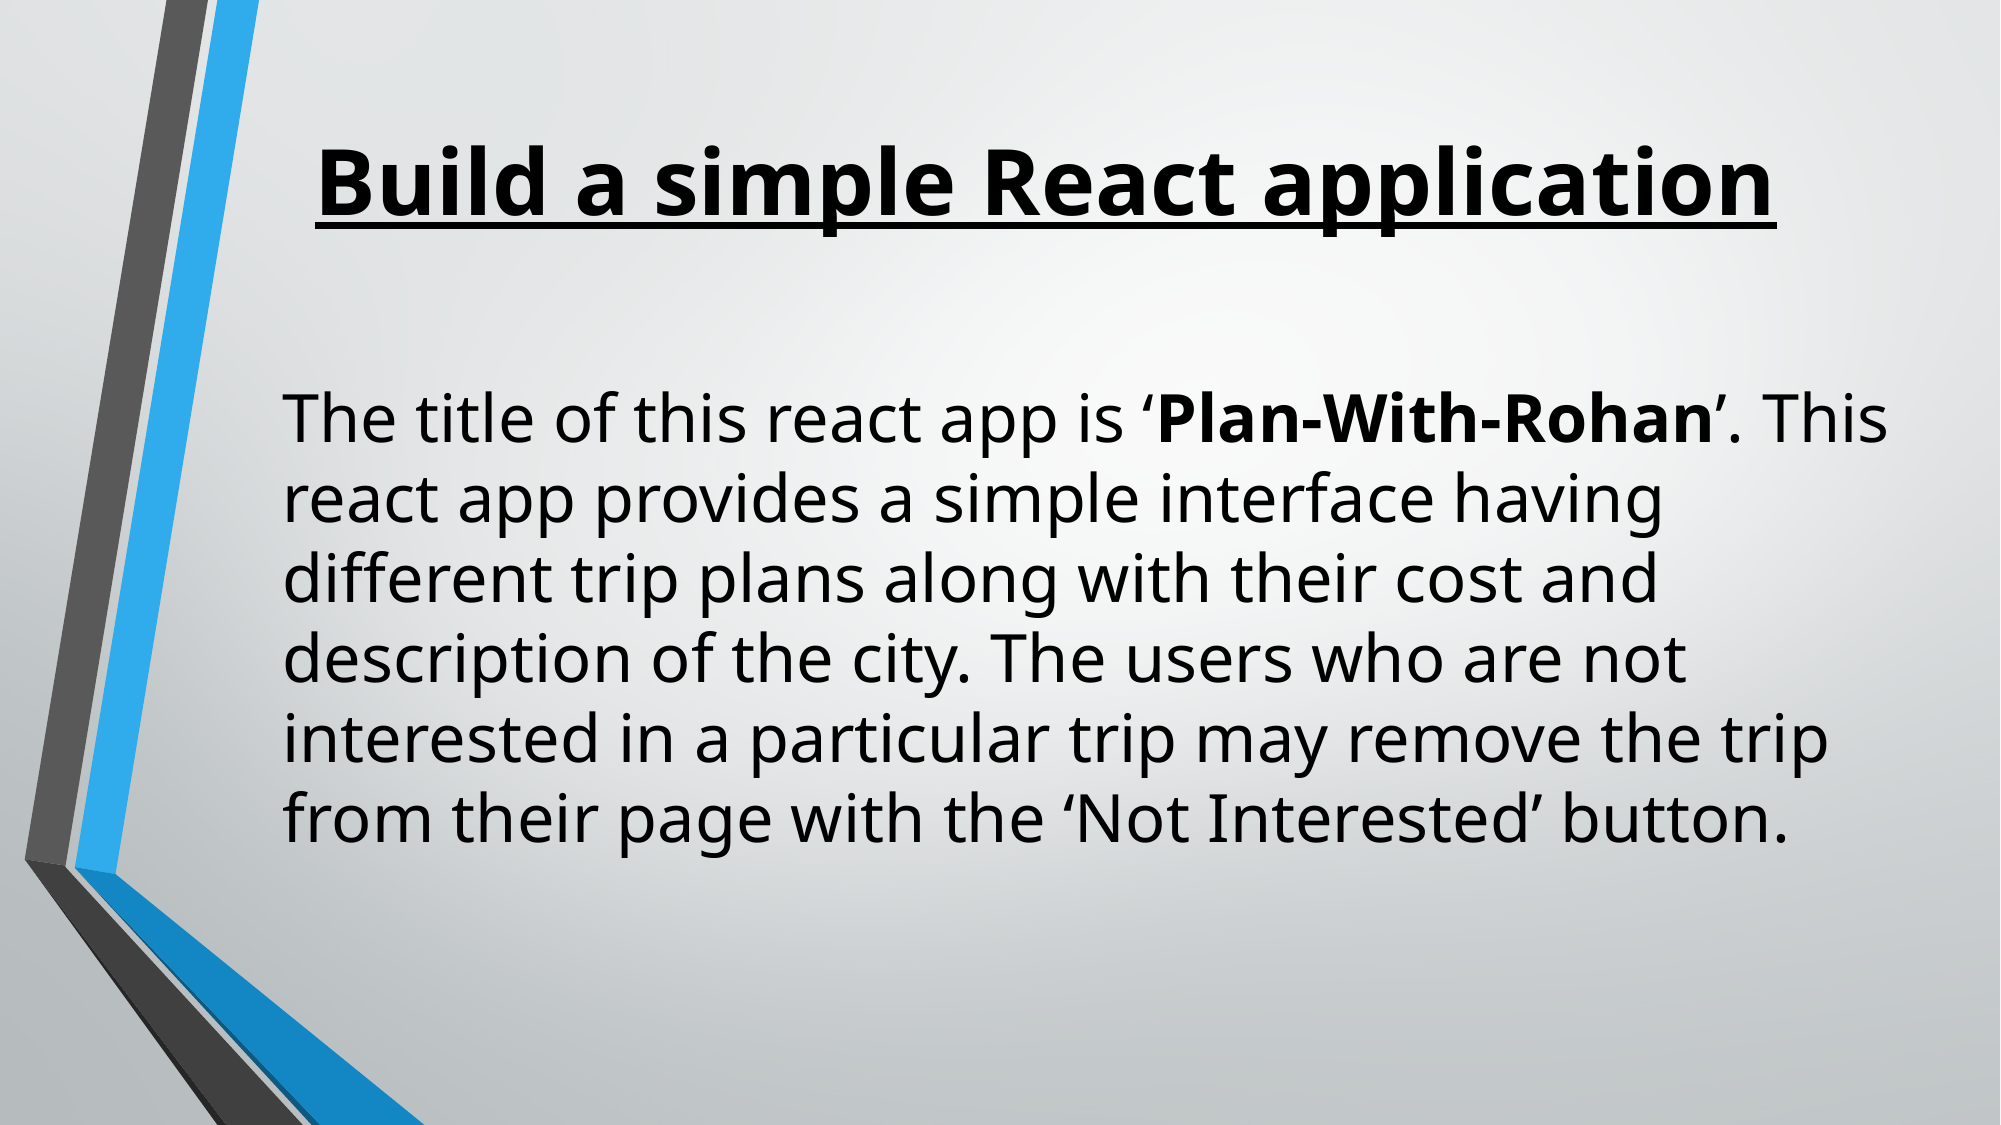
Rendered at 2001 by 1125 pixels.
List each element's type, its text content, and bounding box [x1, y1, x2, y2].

list The title of this react app is ‘Plan-With-Rohan’. This react app provides a simple interface having different trip plans along with their cost and description of the city. The users who are not interested in a particular trip may remove the trip from their page with the ‘Not Interested’ button. [267, 367, 1929, 892]
title Build a simple React application [130, 150, 1962, 317]
